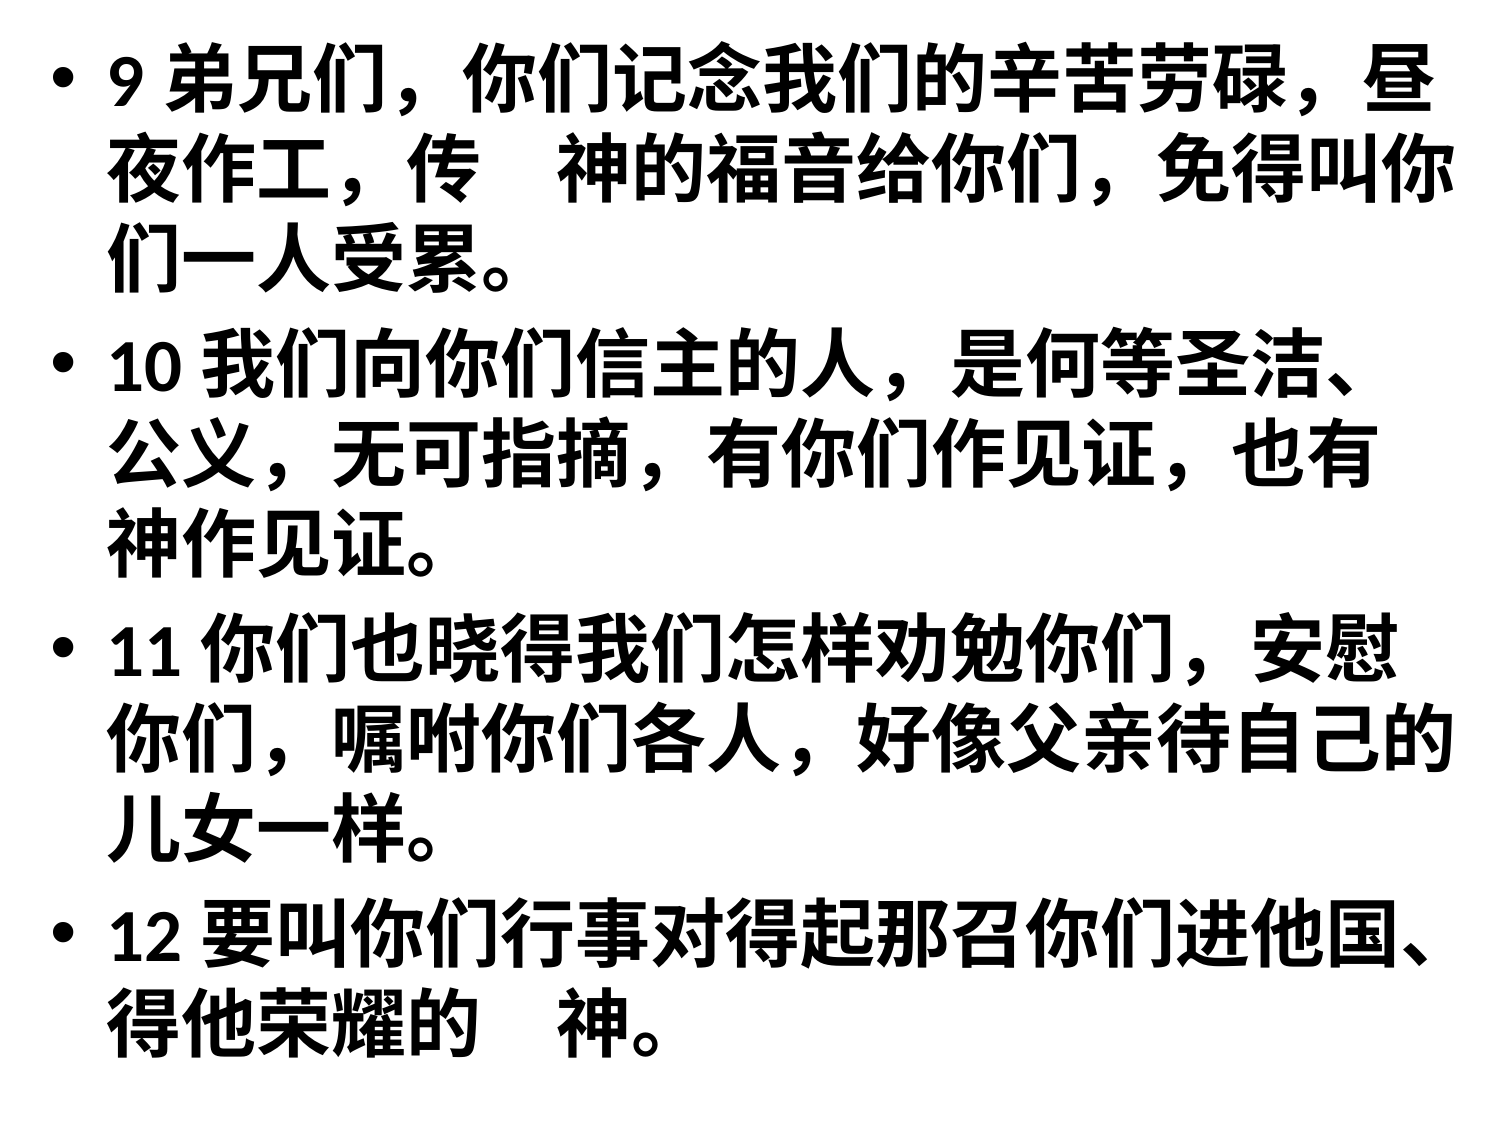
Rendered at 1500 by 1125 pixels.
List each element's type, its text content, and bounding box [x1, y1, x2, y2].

list 9弟兄们，你们记念我们的辛苦劳碌，昼夜作工，传 神的福音给你们，免得叫你们一人受累。 10我们向你们信主的人，是何等圣洁、公义，无可指摘，有你们作见证，也有 神作见证。 11你们也晓得我们怎样劝勉你们，安慰你们，嘱咐你们各人，好像父亲待自己的儿女一样。 12要叫你们行事对得起那召你们进他国、得他荣耀的 神。 [35, 23, 1477, 1090]
